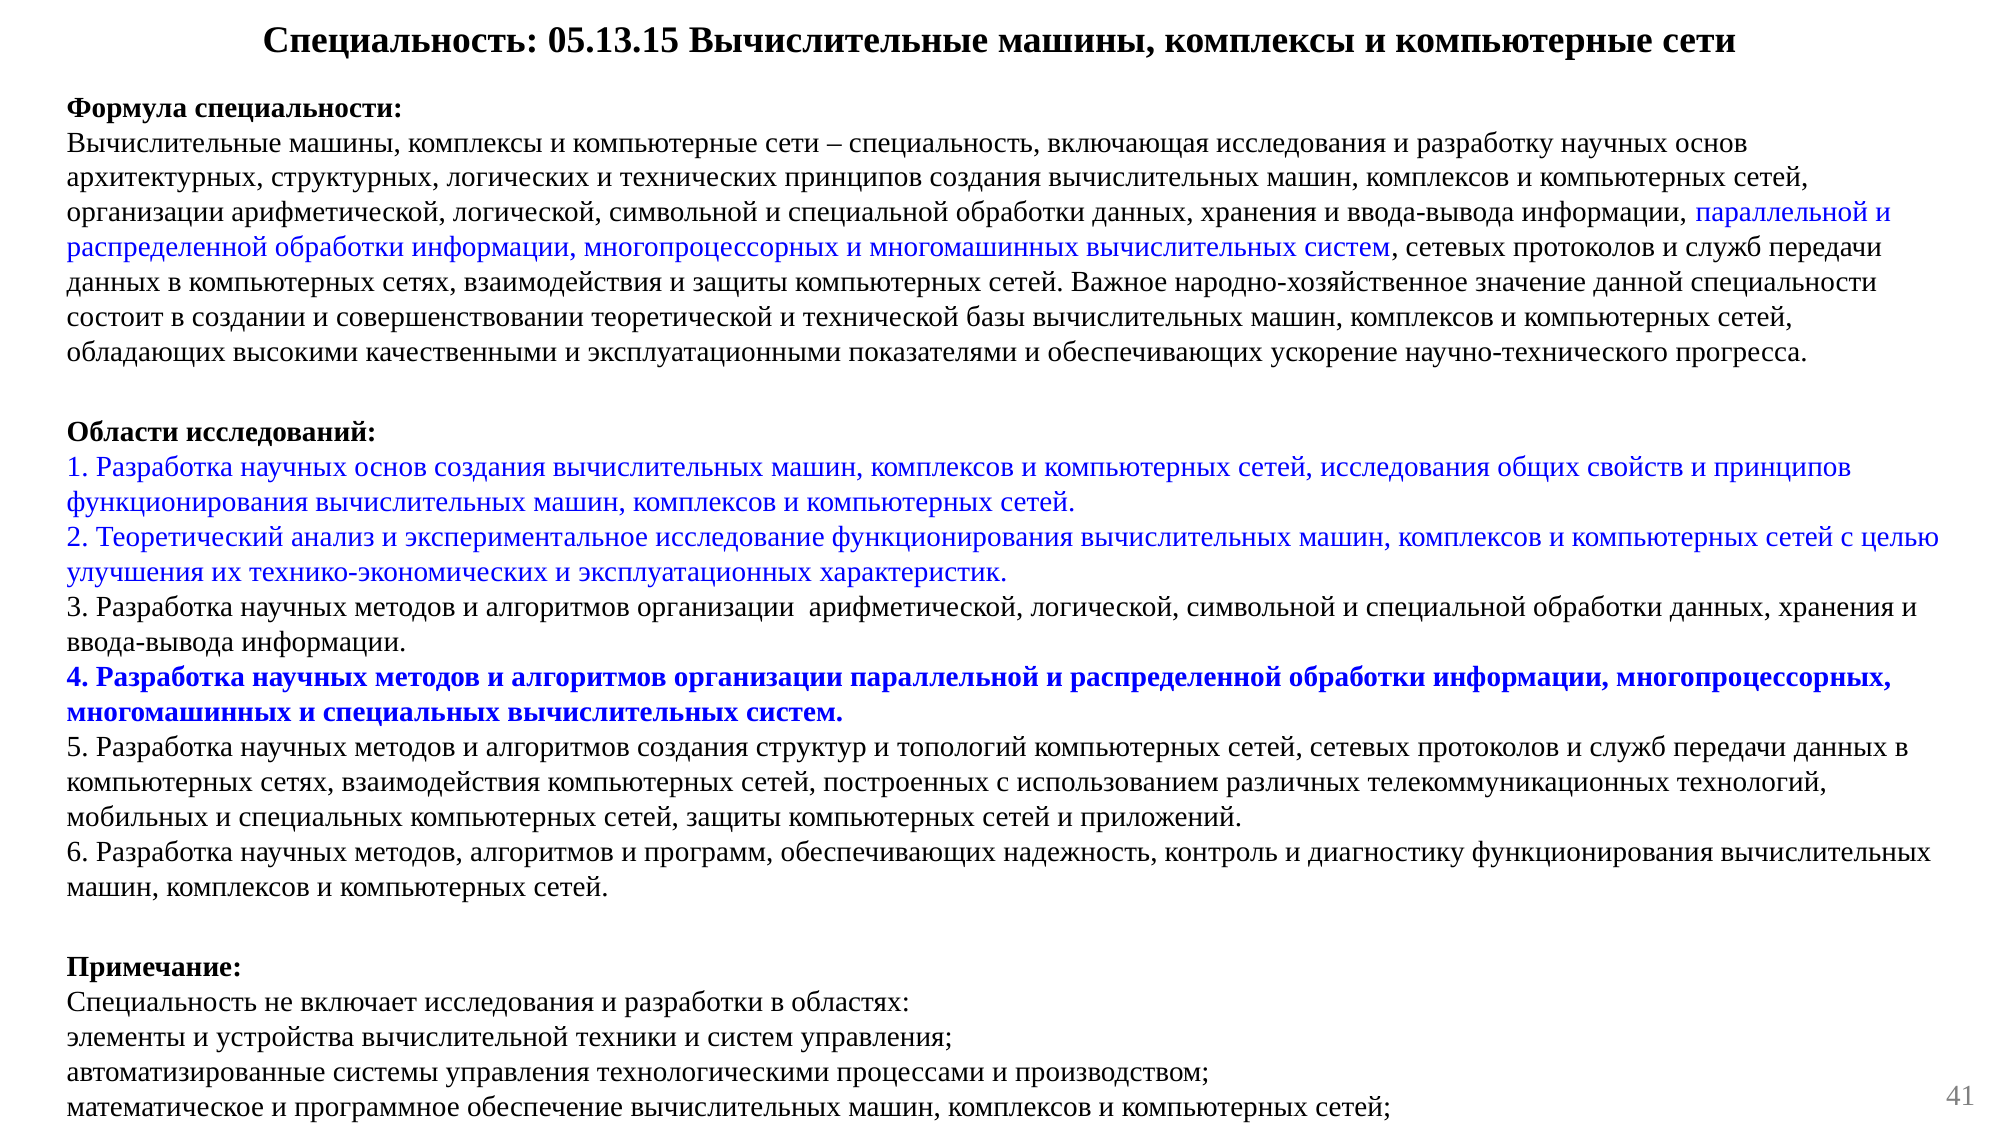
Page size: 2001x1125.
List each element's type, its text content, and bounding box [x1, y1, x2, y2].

text_box Специальность: 05.13.15 Вычислительные машины, комплексы и компьютерные сети [0, 15, 2000, 61]
text_box Формула специальности: Вычислительные машины, комплексы и компьютерные сети – специальность, включающая исследования и разработку научных основ архитектурных, структурных, логических и технических принципов создания вычислительных машин, комплексов и компьютерных сетей, организации арифметической, логической, символьной и специальной обработки данных, хранения и ввода-вывода информации, параллельной и распределенной обработки информации, многопроцессорных и многомашинных вычислительных систем, сетевых протоколов и служб передачи данных в компьютерных сетях, взаимодействия и защиты компьютерных сетей. Важное народно-хозяйственное значение данной специальности состоит в создании и совершенствовании теоретической и технической базы вычислительных машин, комплексов и компьютерных сетей, обладающих высокими качественными и эксплуатационными показателями и обеспечивающих ускорение научно-технического прогресса. Области исследований: 1. Разработка научных основ создания вычислительных машин, комплексов и компьютерных сетей, исследования общих свойств и принципов функционирования вычислительных машин, комплексов и компьютерных сетей. 2. Теоретический анализ и экспериментальное исследование функционирования вычислительных машин, комплексов и компьютерных сетей с целью улучшения их технико-экономических и эксплуатационных характеристик. 3. Разработка научных методов и алгоритмов организации арифметической, логической, символьной и специальной обработки данных, хранения и ввода-вывода информации. 4. Разработка научных методов и алгоритмов организации параллельной и распределенной обработки информации, многопроцессорных, многомашинных и специальных вычислительных систем. 5. Разработка научных методов и алгоритмов создания структур и топологий компьютерных сетей, сетевых протоколов и служб передачи данных в компьютерных сетях, взаимодействия компьютерных сетей, построенных с использованием различных телекоммуникационных технологий, мобильных и специальных компьютерных сетей, защиты компьютерных сетей и приложений. 6. Разработка научных методов, алгоритмов и программ, обеспечивающих надежность, контроль и диагностику функционирования вычислительных машин, комплексов и компьютерных сетей. Примечание: Специальность не включает исследования и разработки в областях: элементы и устройства вычислительной техники и систем управления; автоматизированные системы управления технологическими процессами и производством; математическое и программное обеспечение вычислительных машин, комплексов и компьютерных сетей; телекоммуникационные системы. Эти области исследования и разработки включены в специальности: 05.13.05, 05.13.06, 05.13.11, 05.12.13. [51, 80, 1966, 1123]
text_box <number> [1899, 1063, 1991, 1124]
